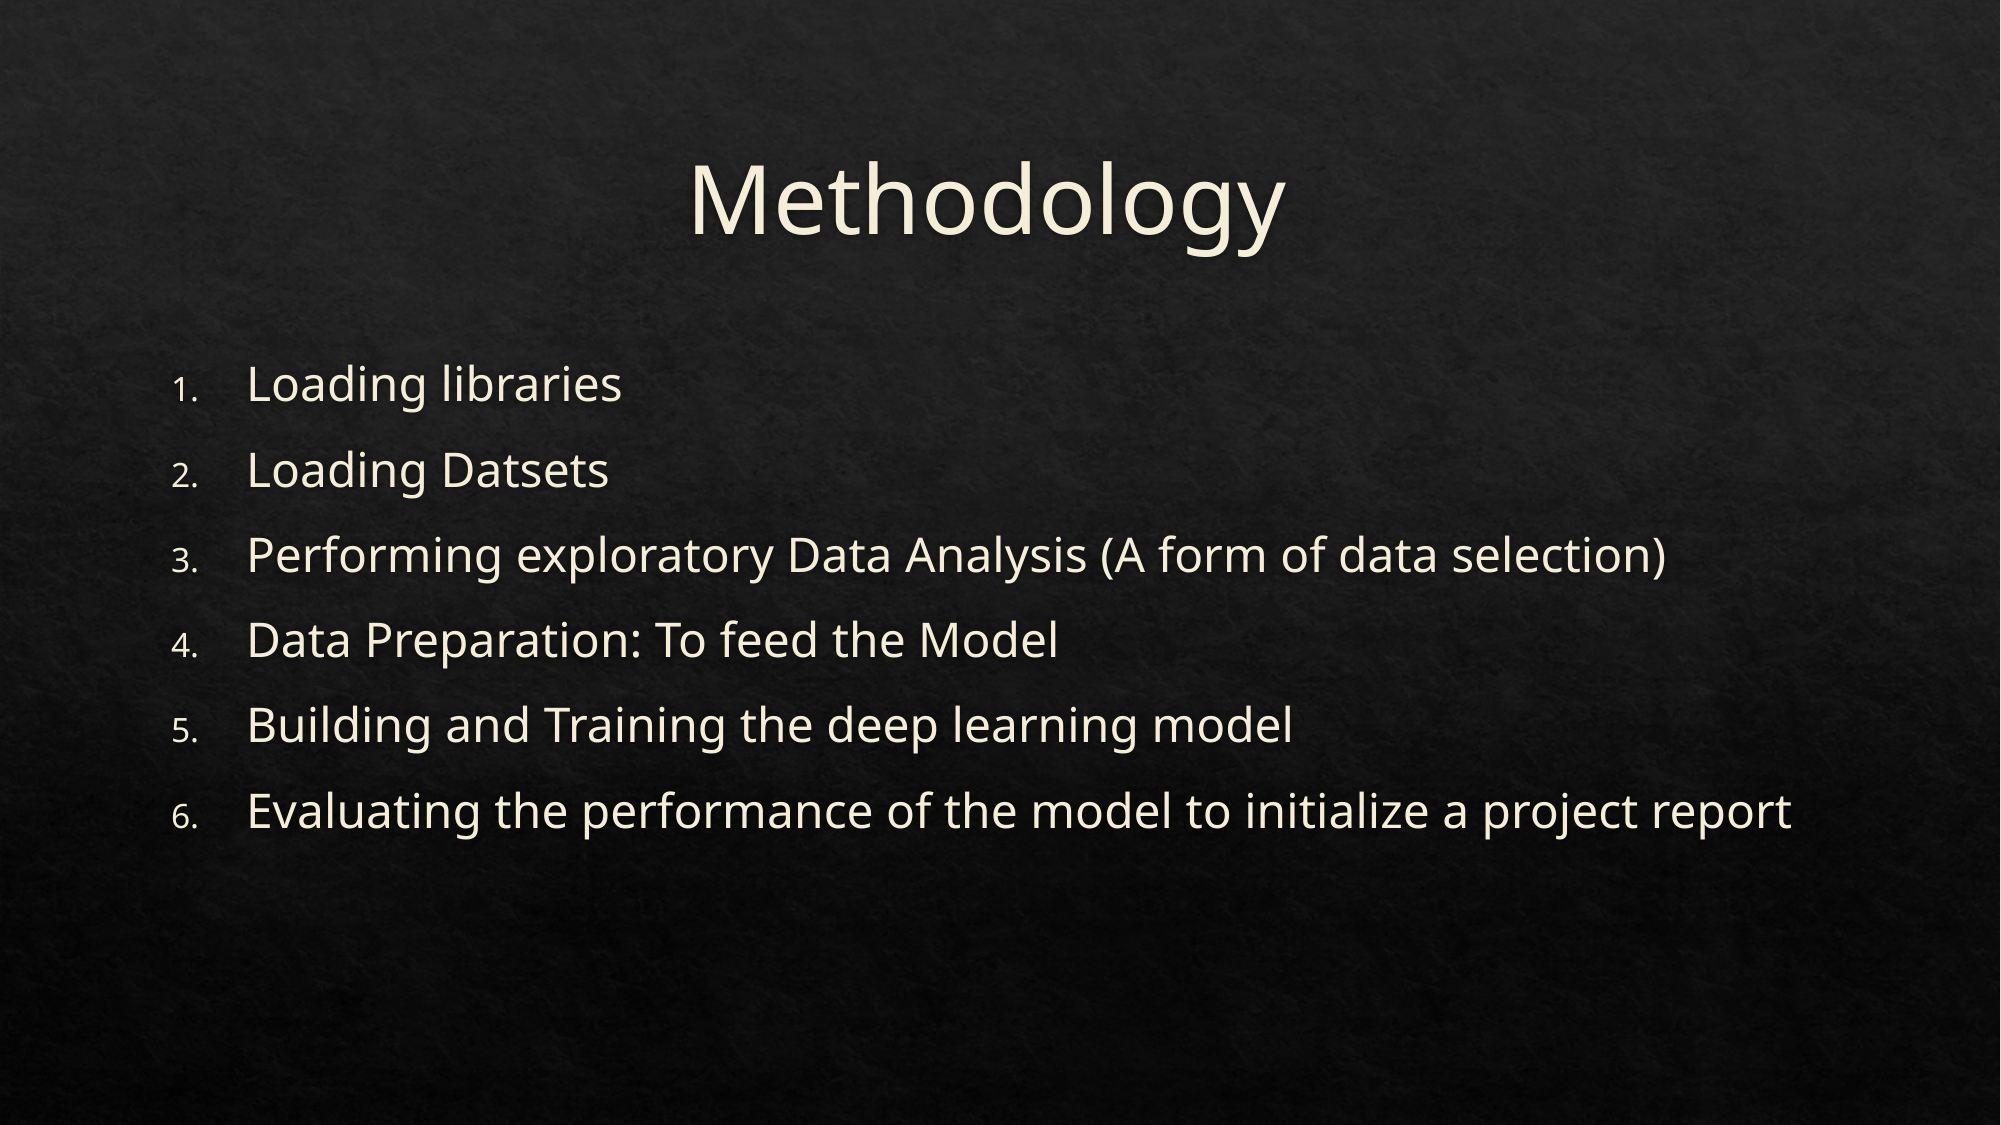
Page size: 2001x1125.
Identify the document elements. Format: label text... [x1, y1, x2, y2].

list Loading libraries Loading Datsets Performing exploratory Data Analysis (A form of data selection) Data Preparation: To feed the Model Building and Training the deep learning model Evaluating the performance of the model to initialize a project report [149, 340, 1849, 950]
title Methodology [149, 99, 1849, 307]
